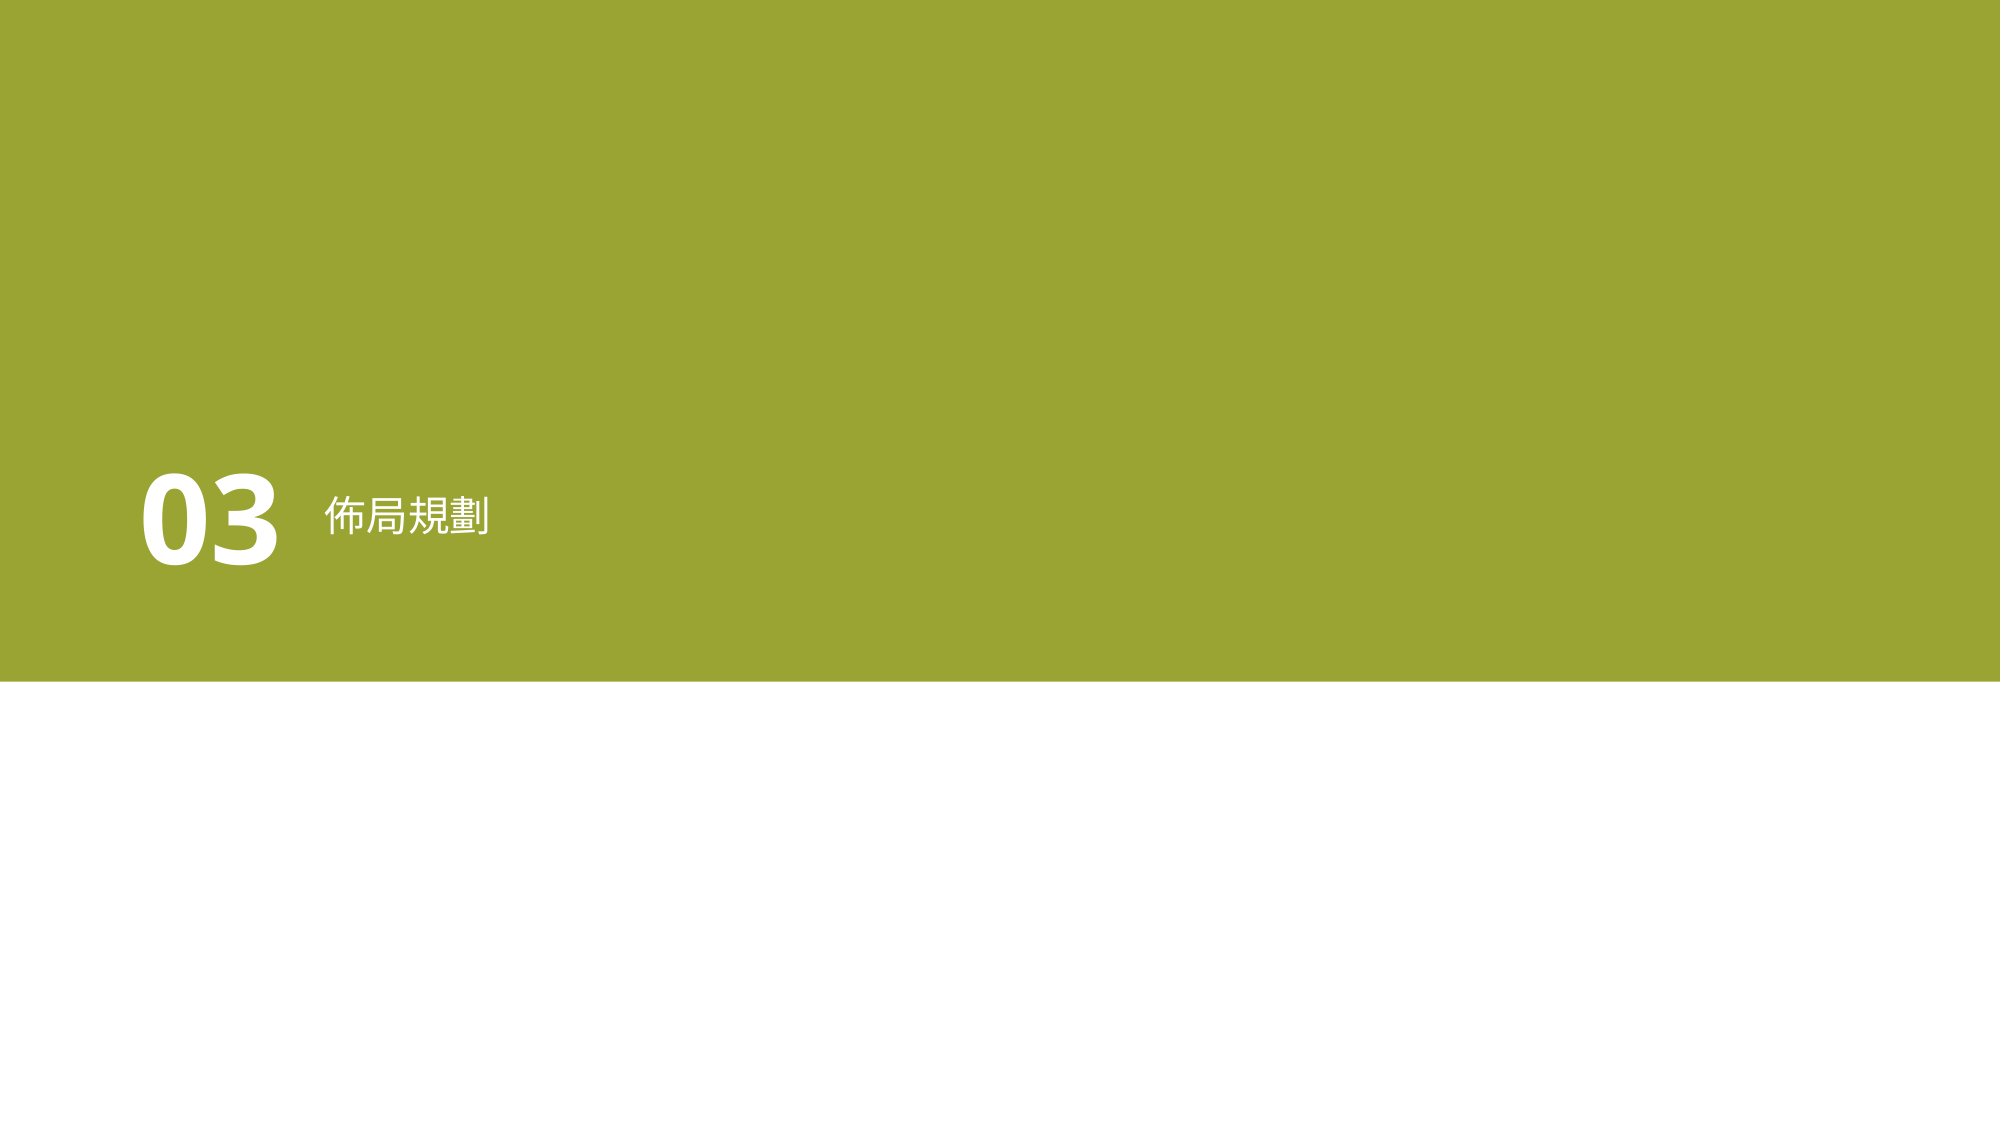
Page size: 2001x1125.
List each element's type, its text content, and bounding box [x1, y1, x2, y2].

list 佈局規劃 [310, 488, 937, 548]
list 03 [124, 449, 310, 587]
